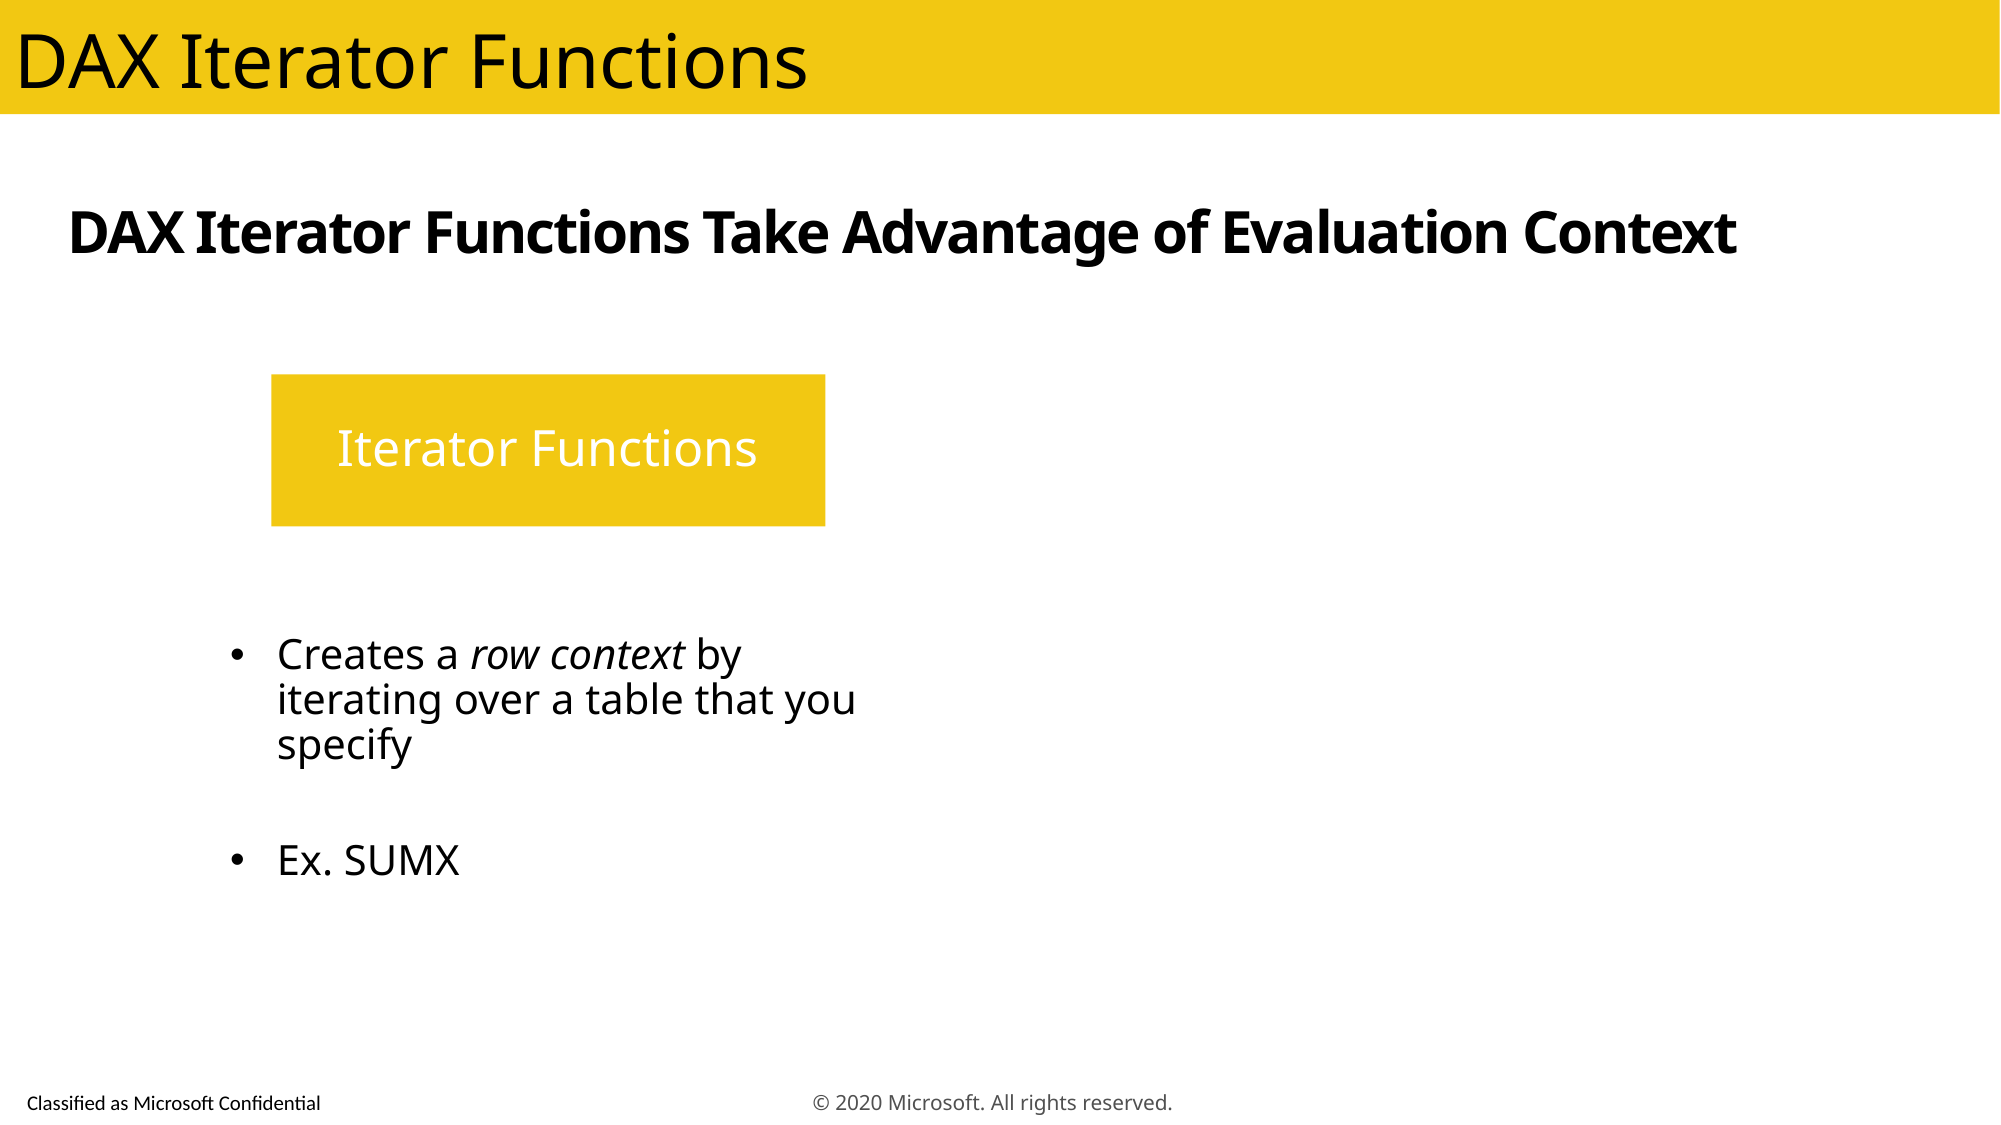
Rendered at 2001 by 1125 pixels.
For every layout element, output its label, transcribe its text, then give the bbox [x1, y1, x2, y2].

title DAX Iterator Functions Take Advantage of Evaluation Context [43, 188, 1956, 275]
text_box [0, 0, 2000, 115]
text_box Iterator Functions [271, 374, 826, 527]
text_box DAX Iterator Functions [0, 5, 1879, 111]
footer © 2020 Microsoft. All rights reserved. [663, 1084, 1338, 1122]
text_box Creates a row context by iterating over a table that you specify Ex. SUMX [215, 626, 880, 892]
